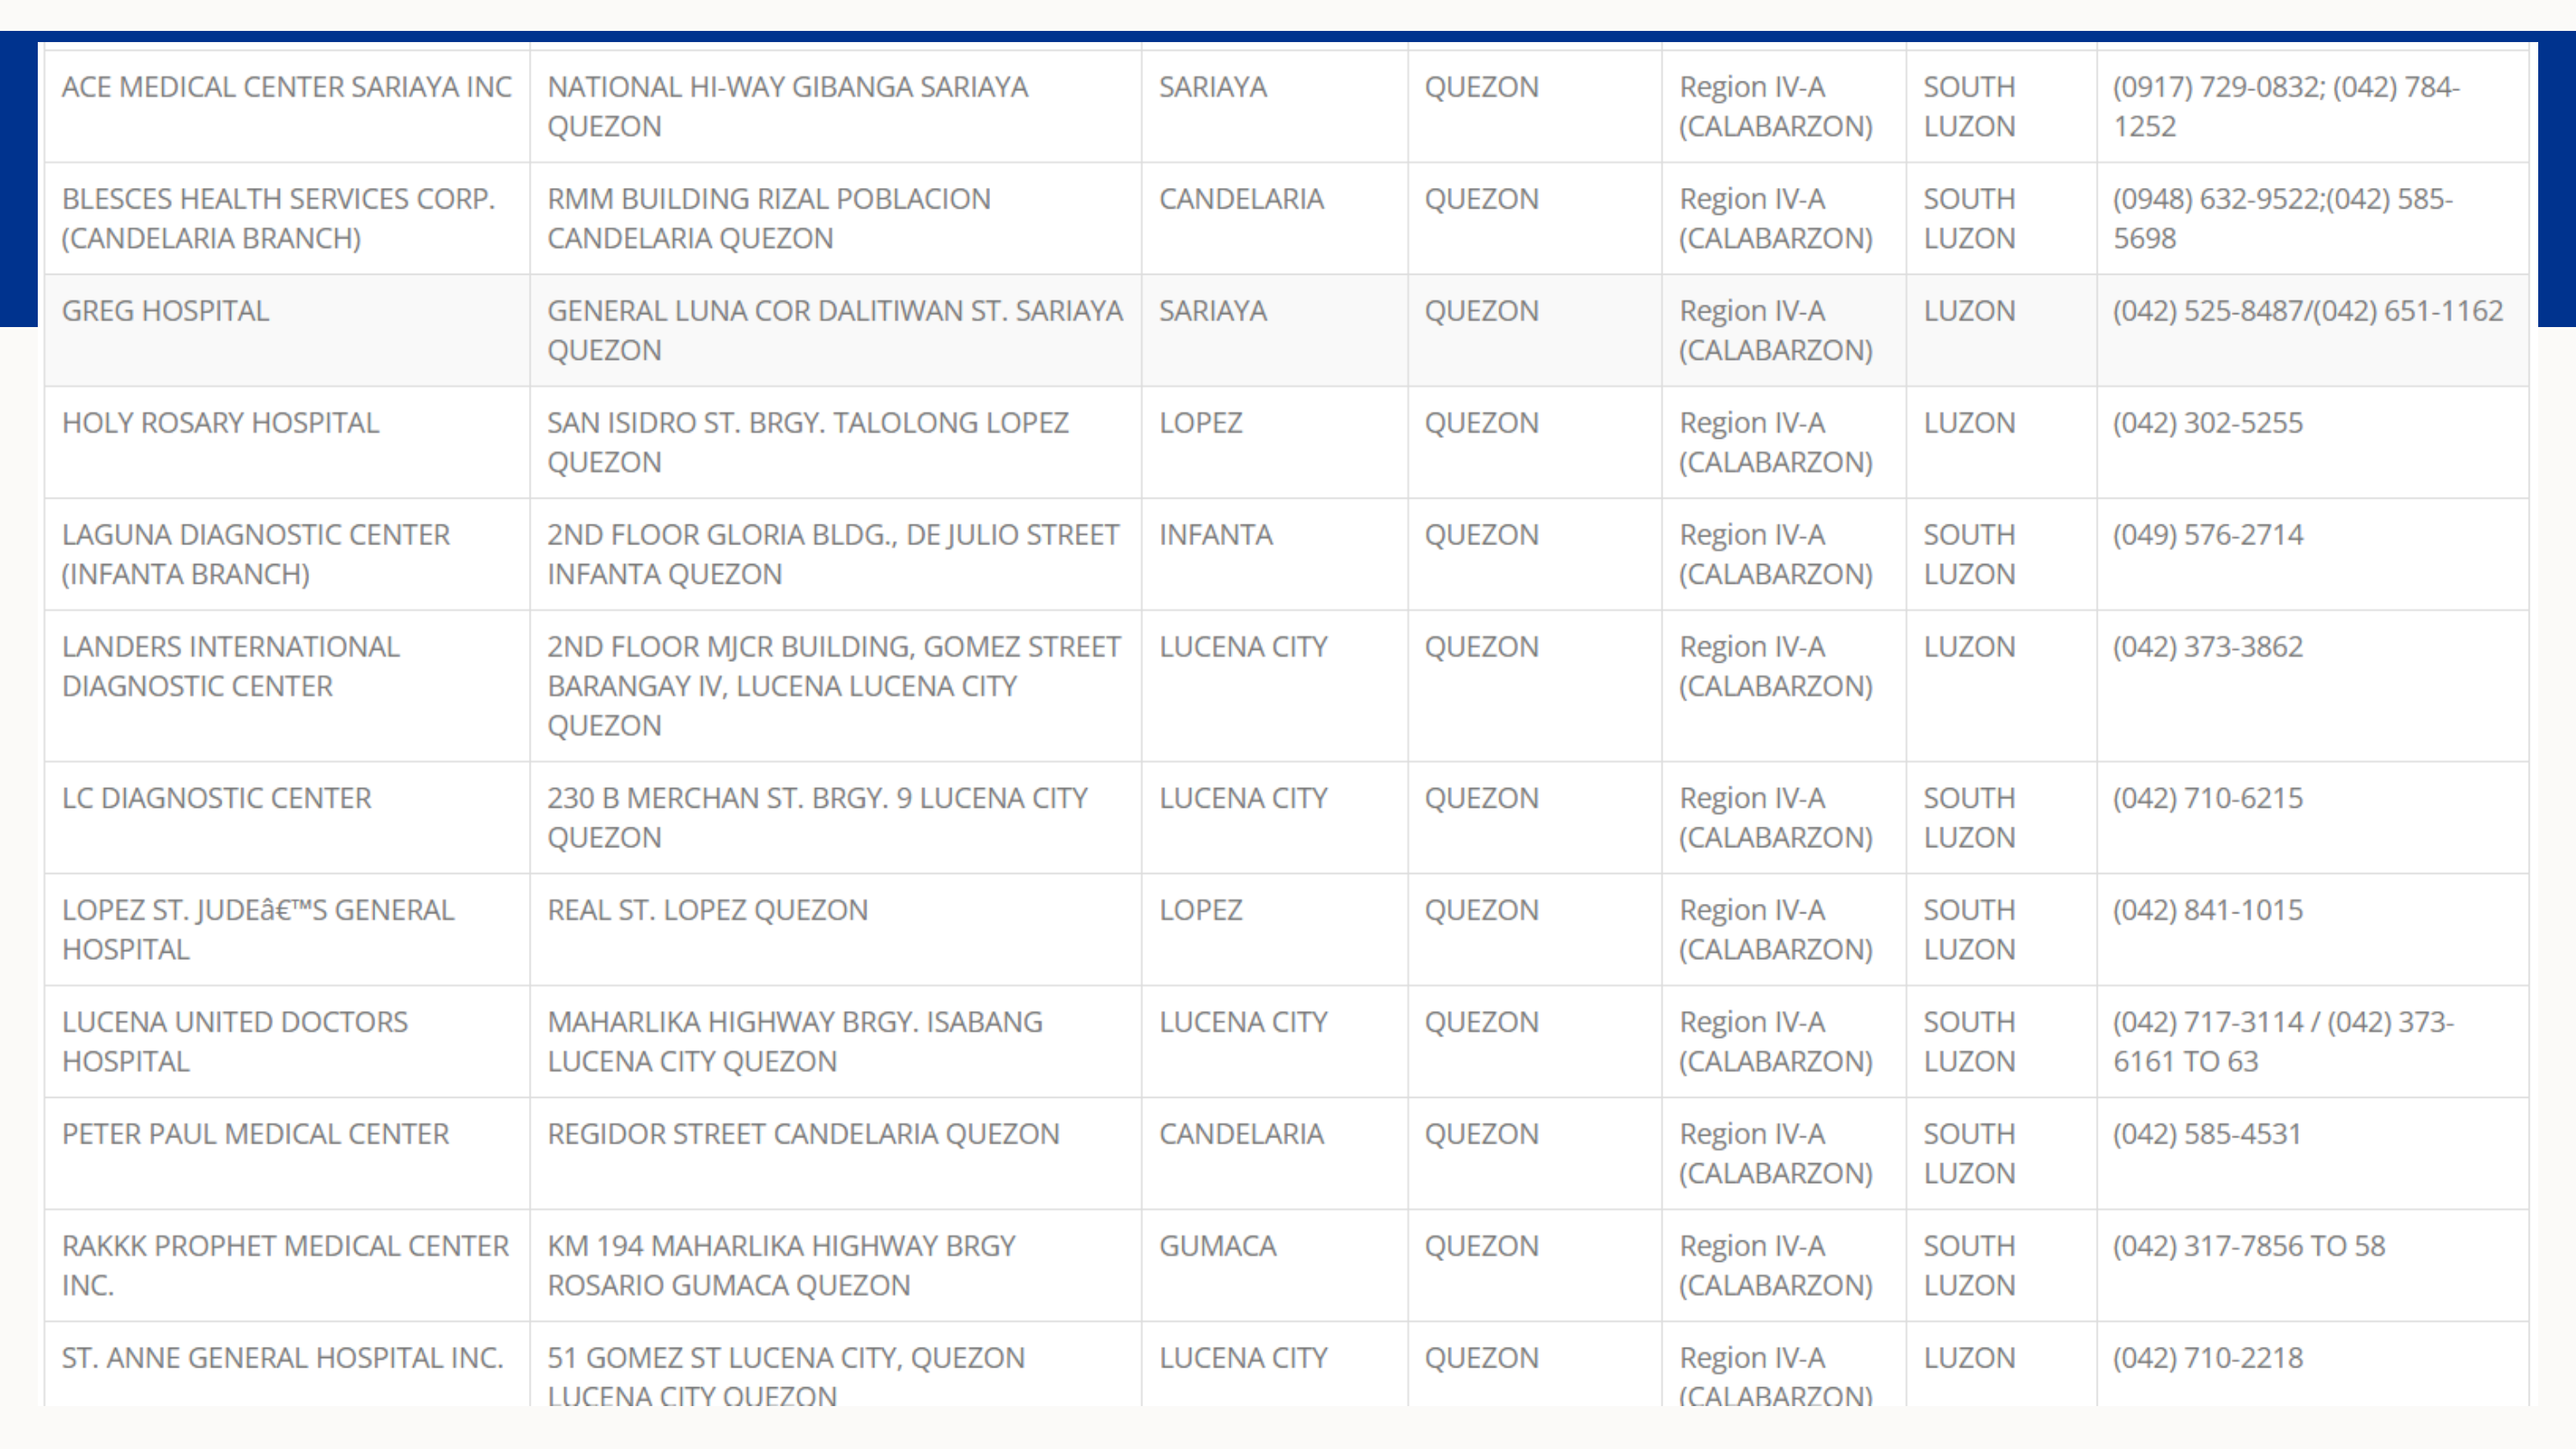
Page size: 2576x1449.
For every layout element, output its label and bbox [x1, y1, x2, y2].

picture [38, 42, 2538, 1406]
text_box [0, 30, 2576, 328]
